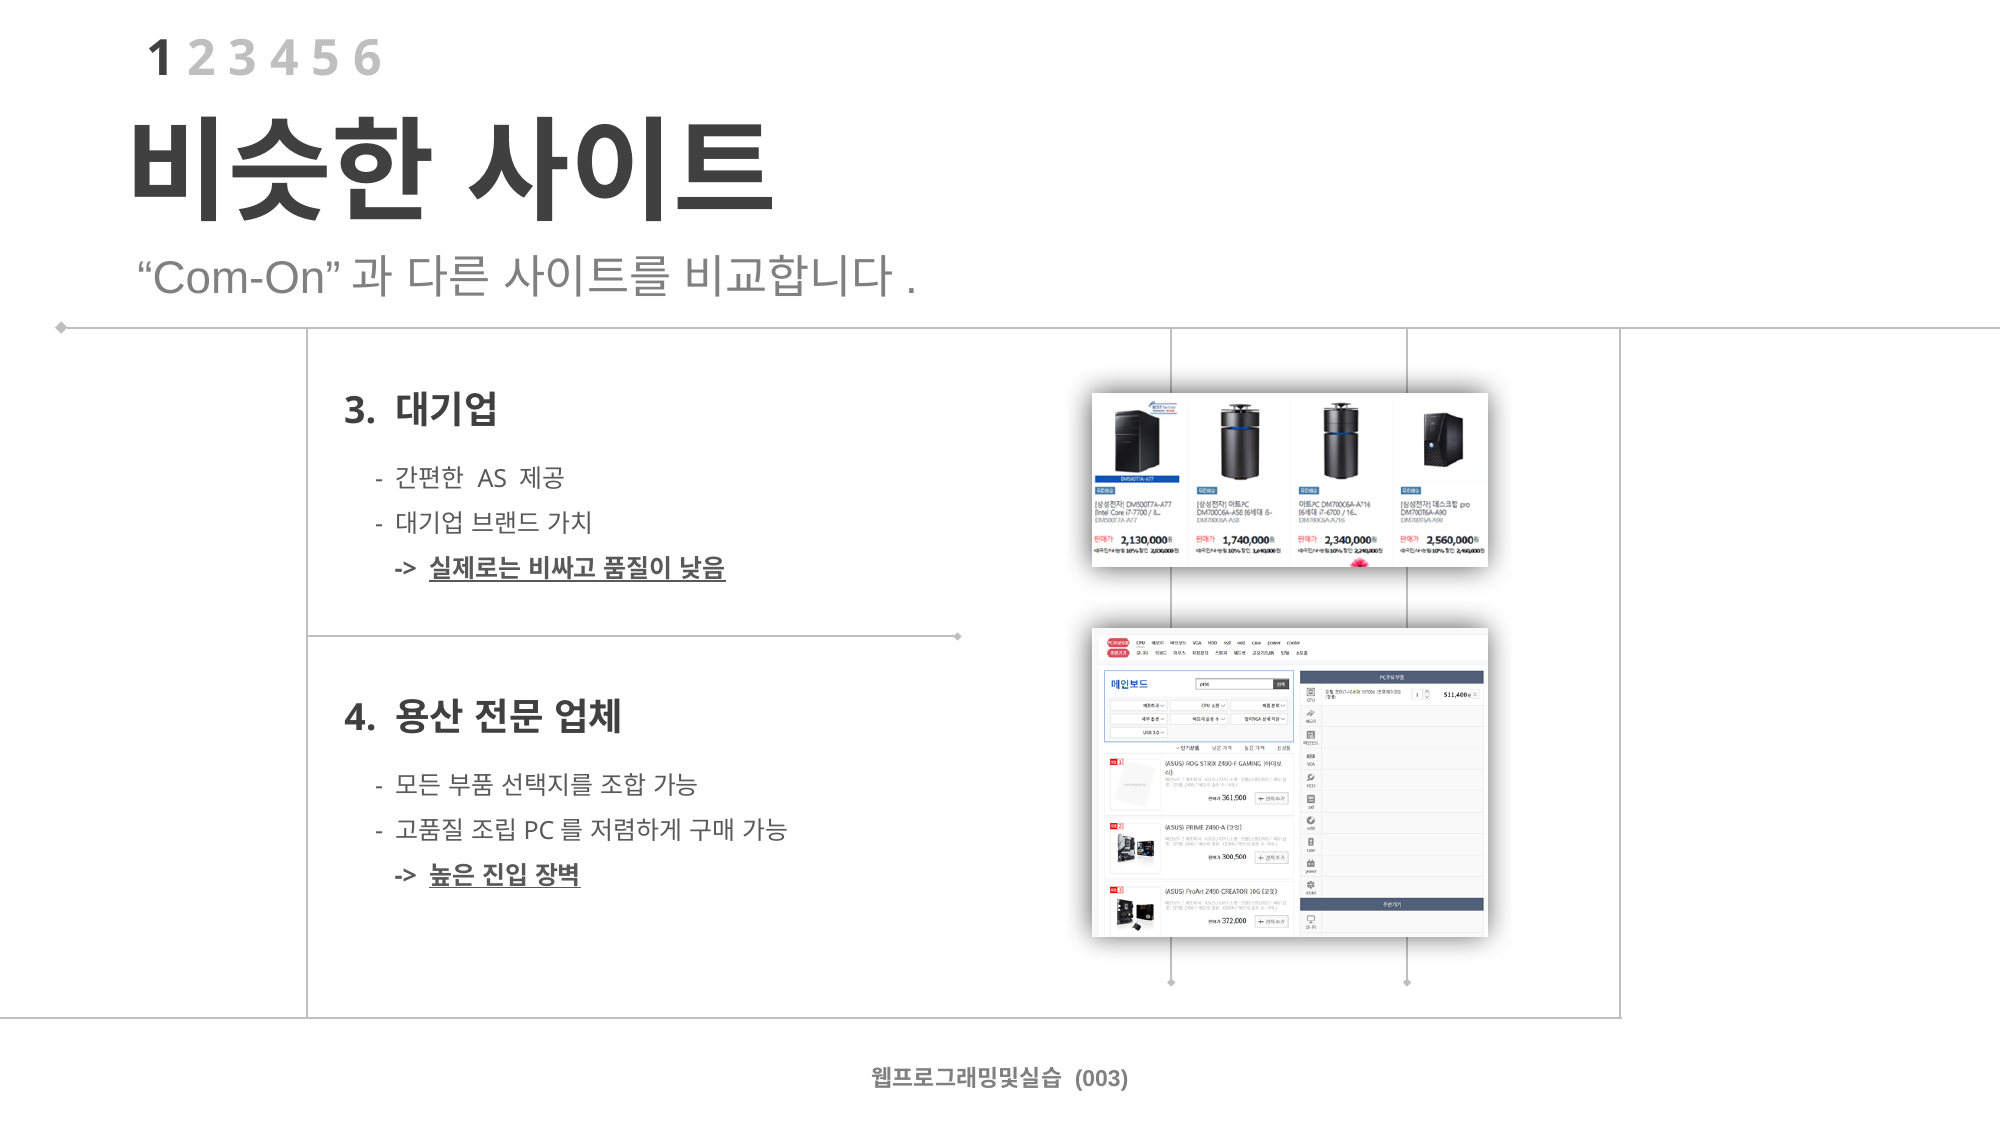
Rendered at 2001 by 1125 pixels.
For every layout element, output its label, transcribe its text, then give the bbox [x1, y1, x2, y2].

text_box - 간편한 AS 제공 - 대기업 브랜드 가치 -> 실제로는 비싸고 품질이 낮음 [360, 440, 958, 590]
text_box - 모든 부품 선택지를 조합 가능 - 고품질 조립PC를 저렴하게 구매 가능 -> 높은 진입 장벽 [360, 747, 958, 897]
picture [1092, 628, 1488, 938]
text_box 1 2 3 4 5 6 [110, 18, 418, 94]
text_box 4. 용산 전문 업체 [326, 685, 674, 746]
text_box 웹프로그래밍및실습 (003) [781, 1042, 1219, 1099]
text_box 비슷한 사이트 [110, 91, 879, 242]
text_box 3. 대기업 [326, 378, 1002, 439]
picture [1092, 393, 1488, 567]
text_box “Com-On”과 다른 사이트를 비교합니다. [122, 240, 1014, 311]
